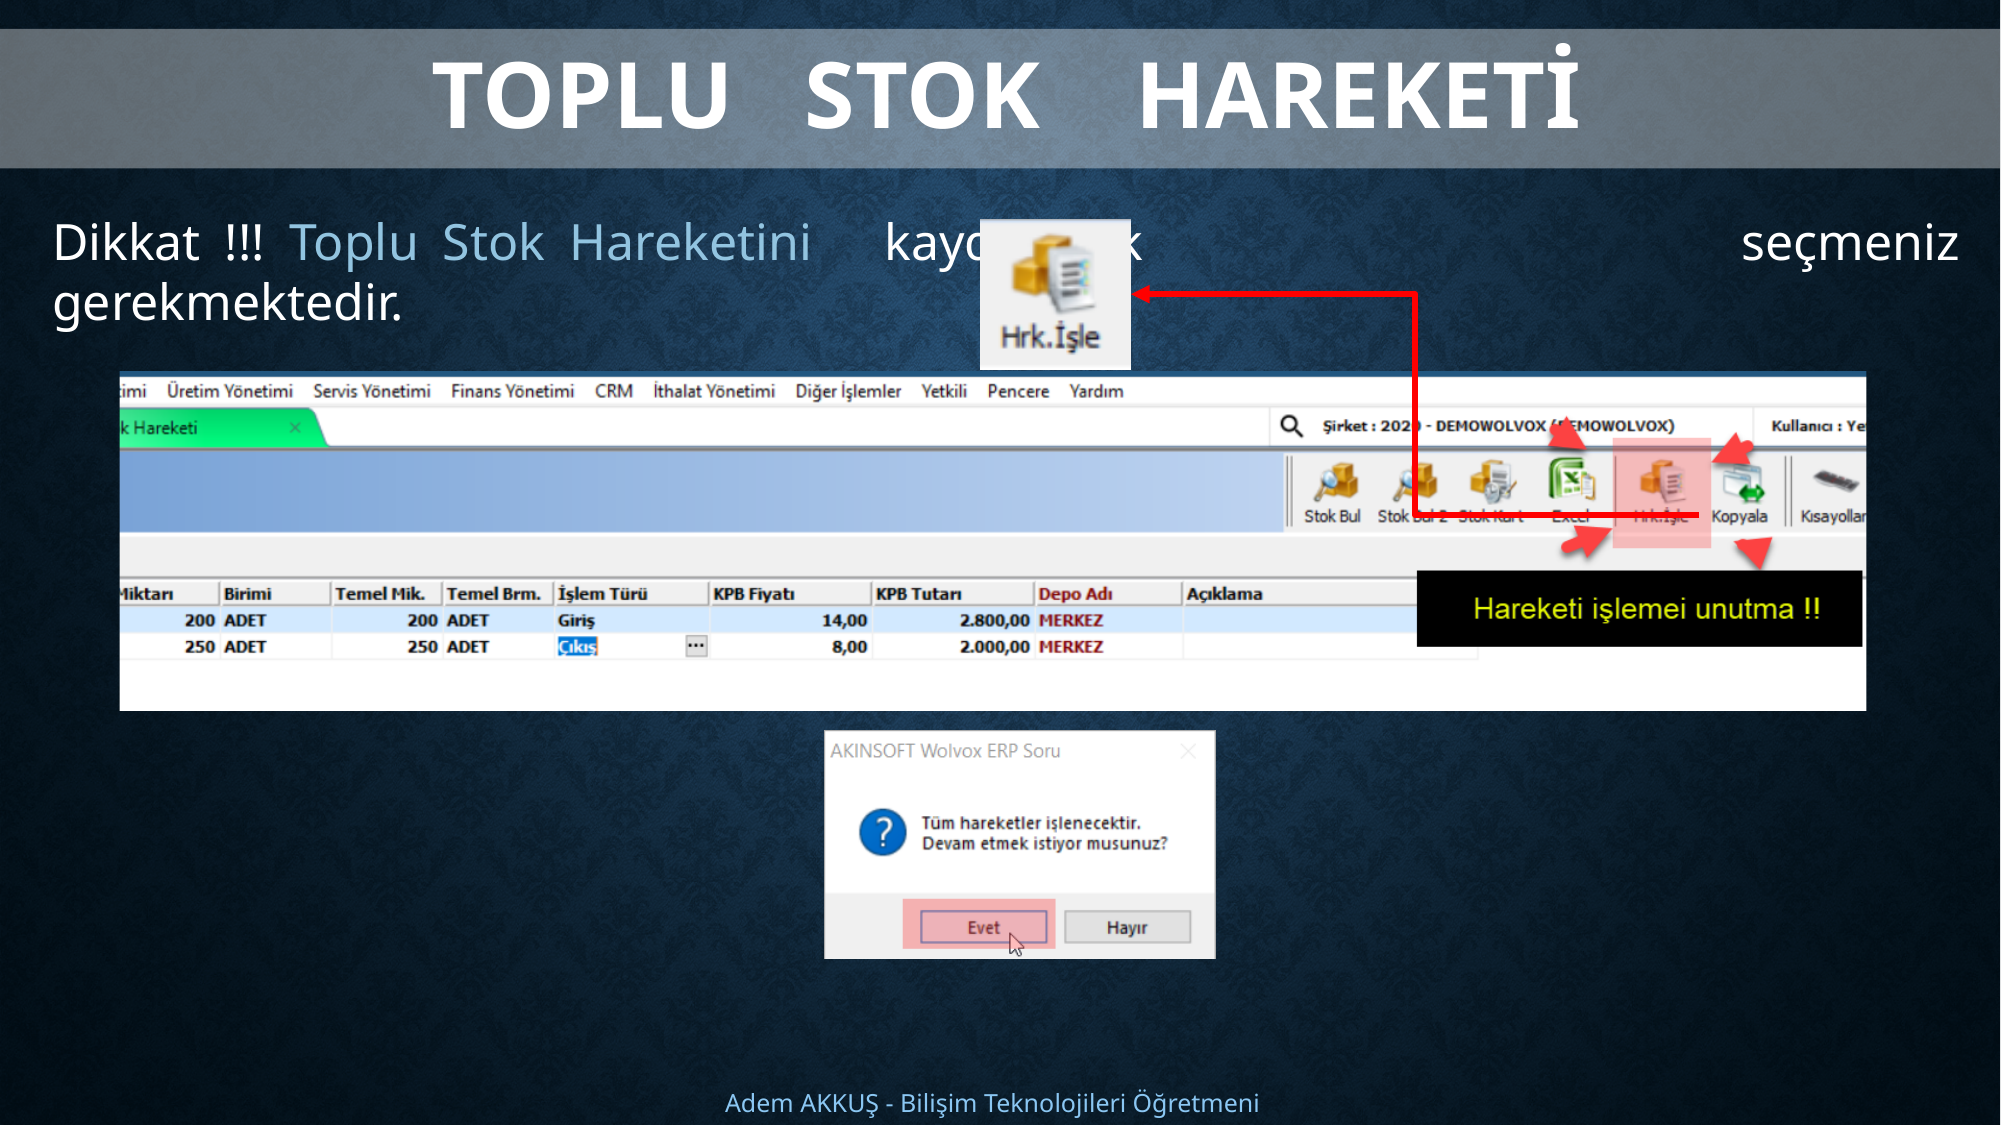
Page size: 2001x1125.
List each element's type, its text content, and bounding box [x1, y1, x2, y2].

picture [823, 729, 1216, 960]
list Dikkat !!! Toplu Stok Hareketini kaydetmek seçmeniz gerekmektedir. [37, 202, 1977, 405]
footer Adem AKKUŞ - Bilişim Teknolojileri Öğretmeni [0, 1080, 2000, 1125]
title Toplu stok hareketi [0, 28, 2000, 169]
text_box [1130, 293, 1700, 516]
picture [118, 218, 1867, 712]
